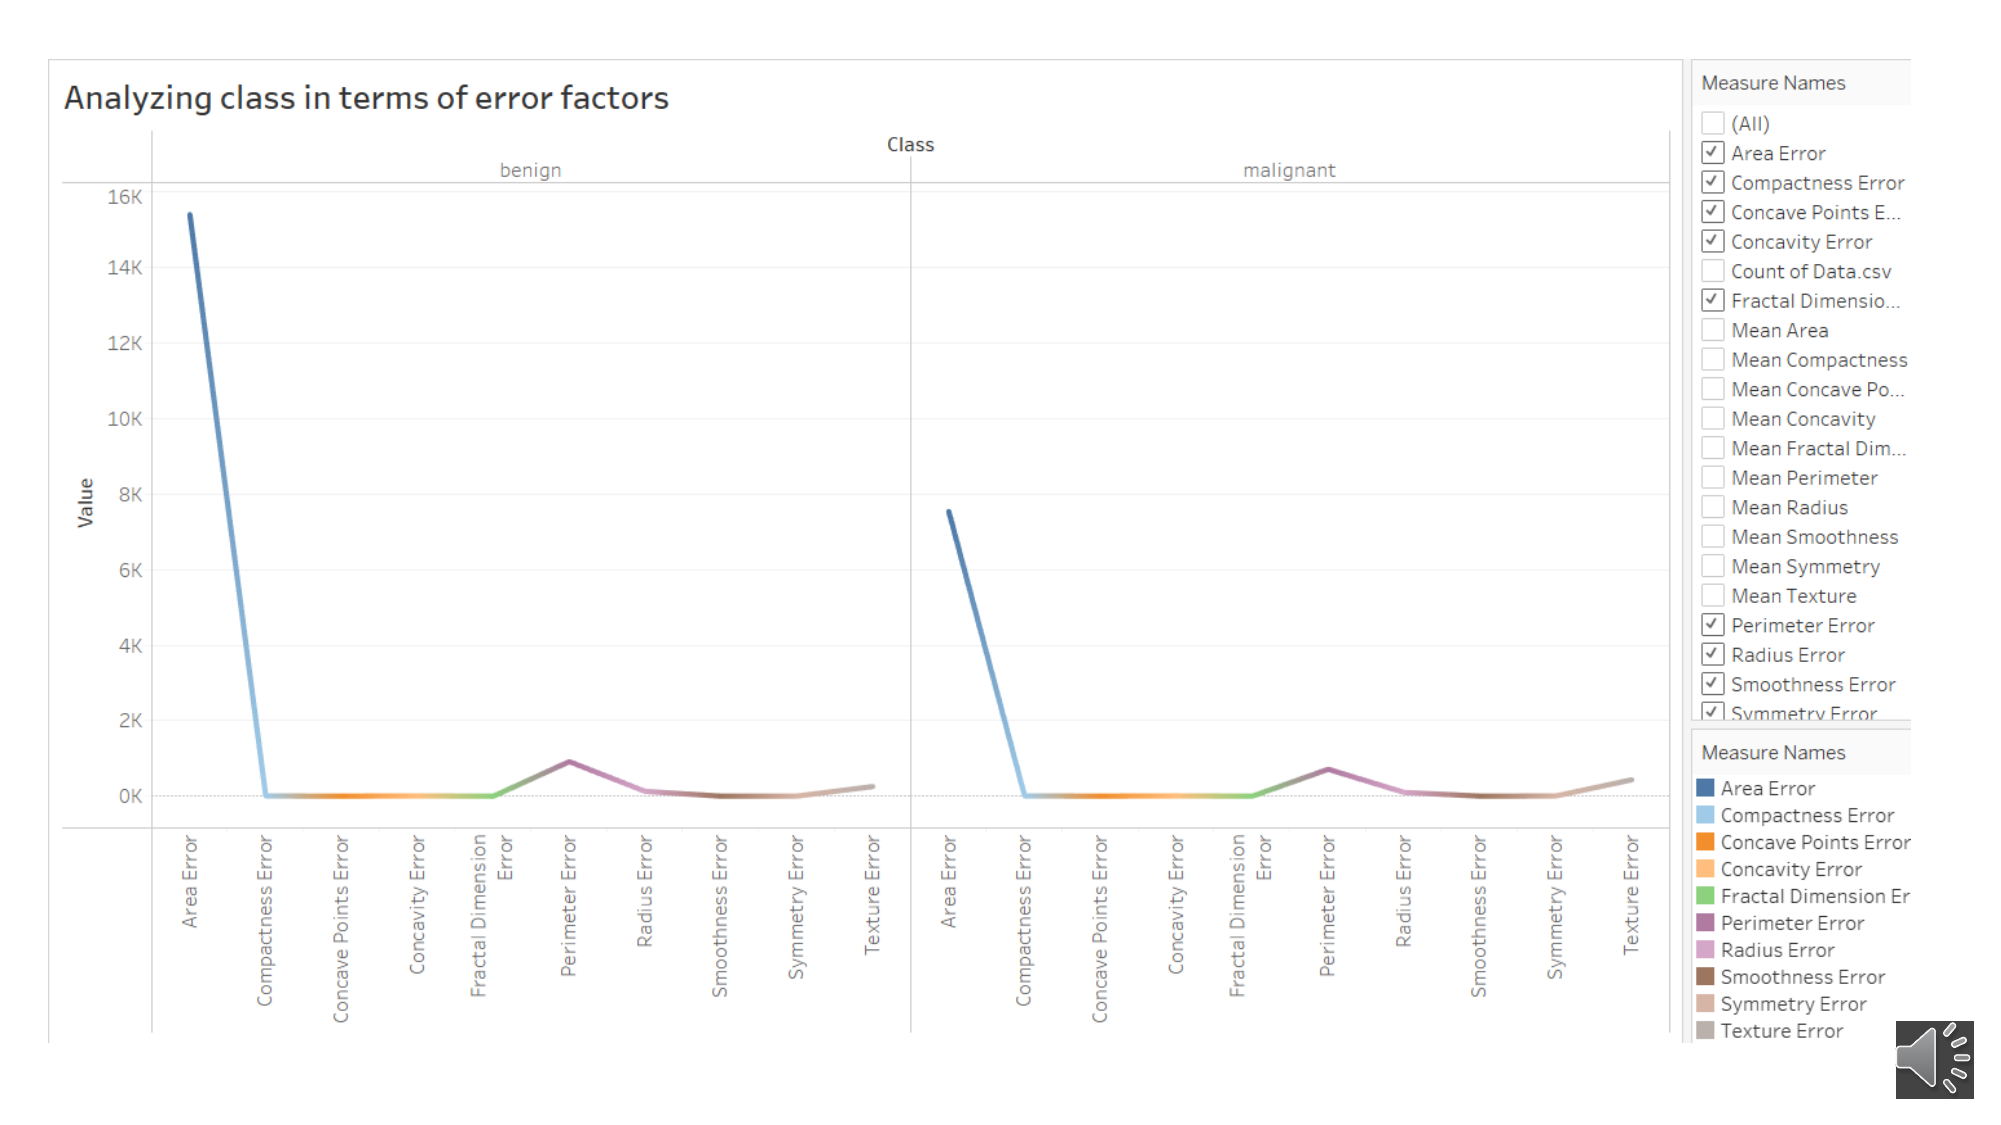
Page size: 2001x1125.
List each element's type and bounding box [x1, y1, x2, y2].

list [48, 59, 1911, 1043]
picture [1894, 1019, 1975, 1100]
